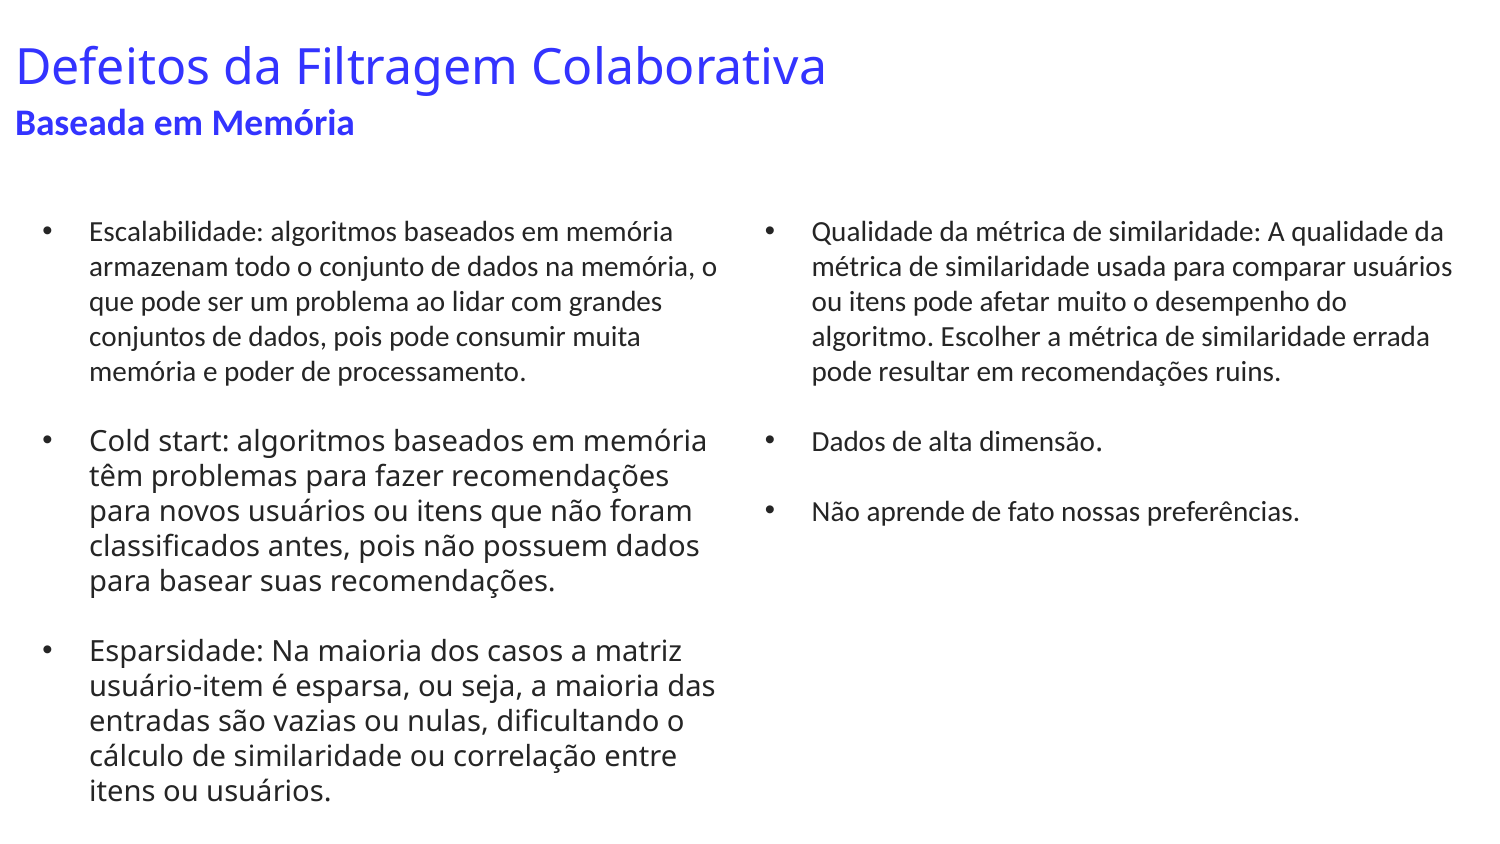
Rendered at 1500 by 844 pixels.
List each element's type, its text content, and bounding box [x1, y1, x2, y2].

title Defeitos da Filtragem Colaborativa [0, 0, 1277, 138]
text_box Escalabilidade: algoritmos baseados em memória armazenam todo o conjunto de dados na memória, o que pode ser um problema ao lidar com grandes conjuntos de dados, pois pode consumir muita memória e poder de processamento. Cold start: algoritmos baseados em memória têm problemas para fazer recomendações para novos usuários ou itens que não foram classificados antes, pois não possuem dados para basear suas recomendações. Esparsidade: Na maioria dos casos a matriz usuário-item é esparsa, ou seja, a maioria das entradas são vazias ou nulas, dificultando o cálculo de similaridade ou correlação entre itens ou usuários. [27, 205, 750, 815]
text_box Qualidade da métrica de similaridade: A qualidade da métrica de similaridade usada para comparar usuários ou itens pode afetar muito o desempenho do algoritmo. Escolher a métrica de similaridade errada pode resultar em recomendações ruins. Dados de alta dimensão. Não aprende de fato nossas preferências. [750, 205, 1473, 535]
list Baseada em Memória [0, 50, 635, 152]
